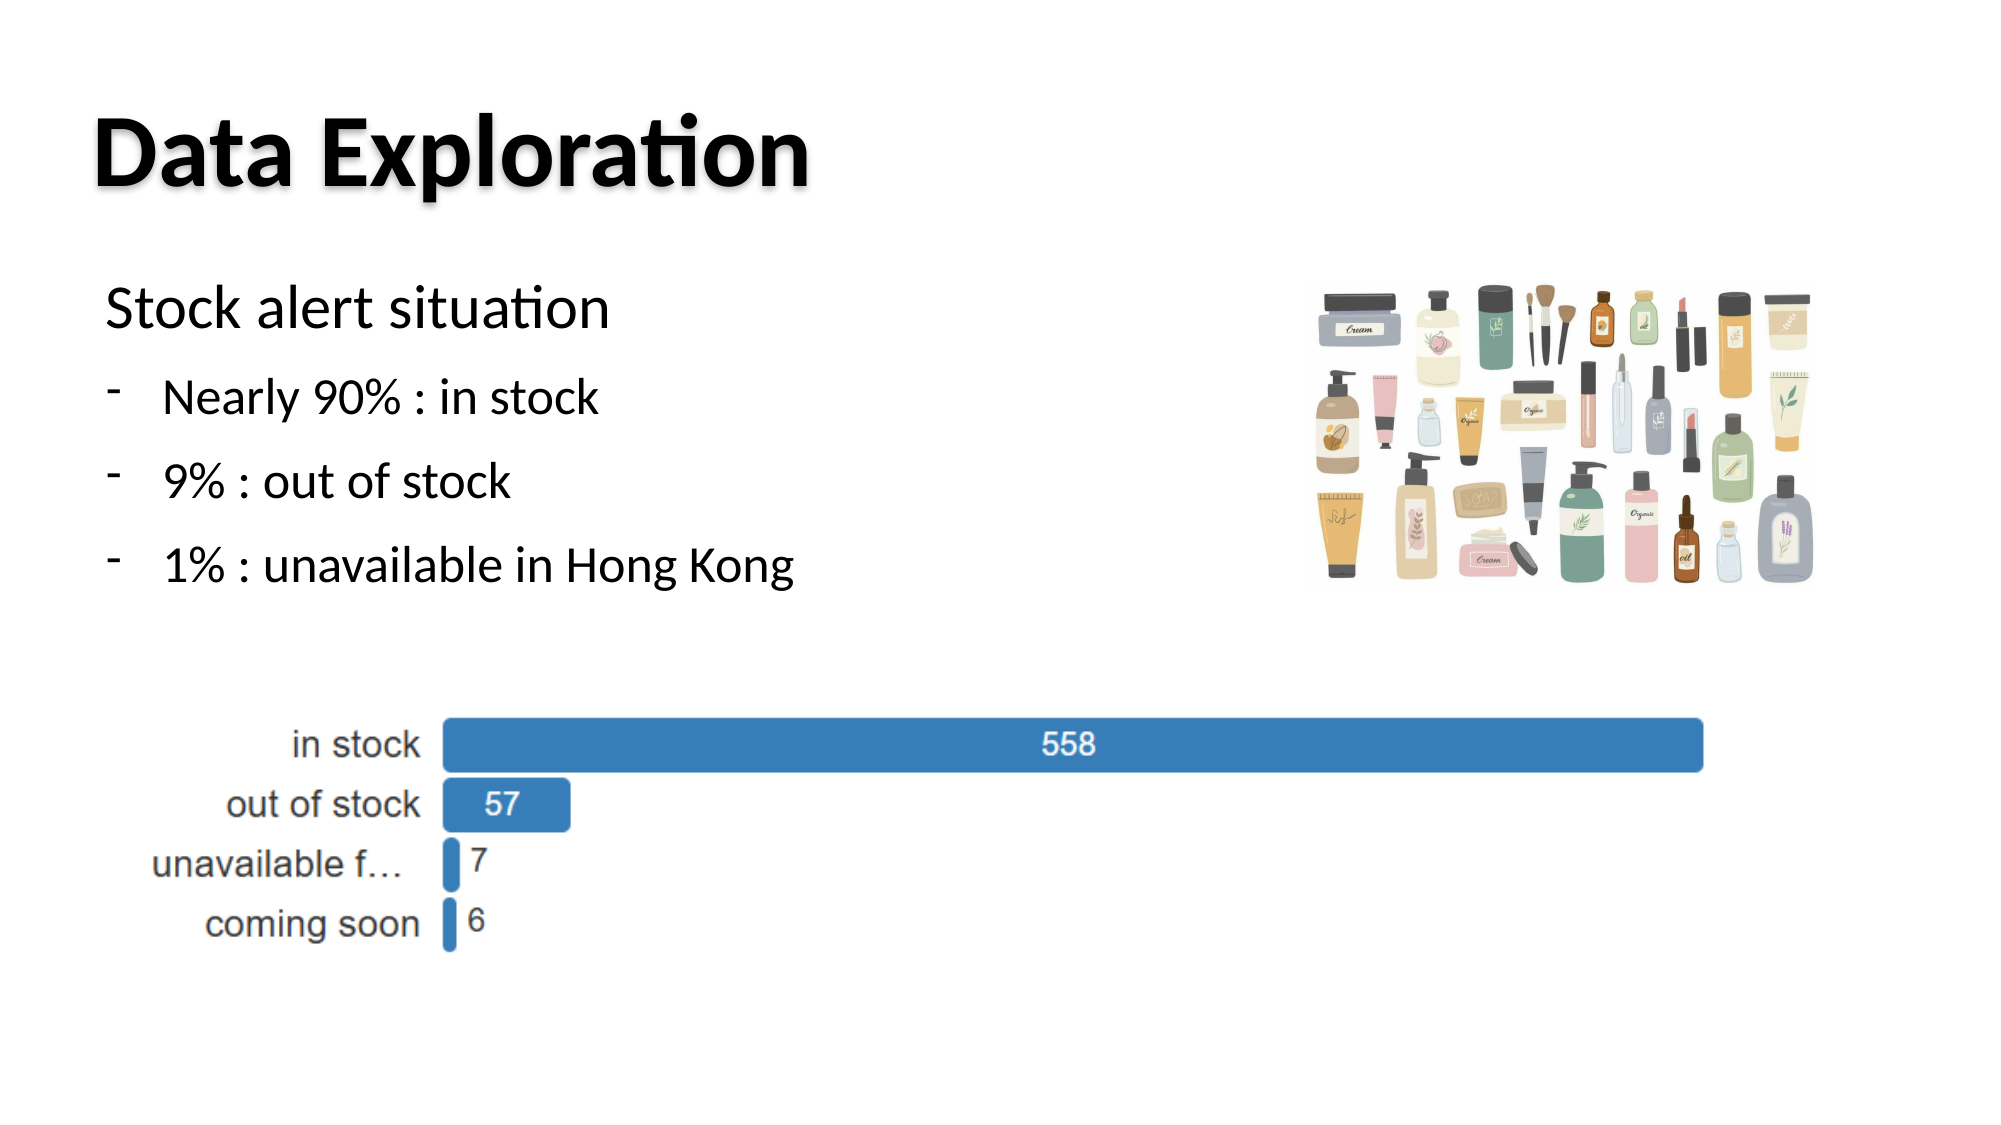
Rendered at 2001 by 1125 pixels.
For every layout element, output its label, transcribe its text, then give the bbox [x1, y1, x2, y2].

subtitle Stock alert situation Nearly 90% : in stock 9% : out of stock 1% : unavailable in Hong Kong [90, 231, 1764, 682]
title Data Exploration [77, 95, 1578, 217]
picture [140, 655, 1714, 990]
picture [1305, 279, 1816, 588]
